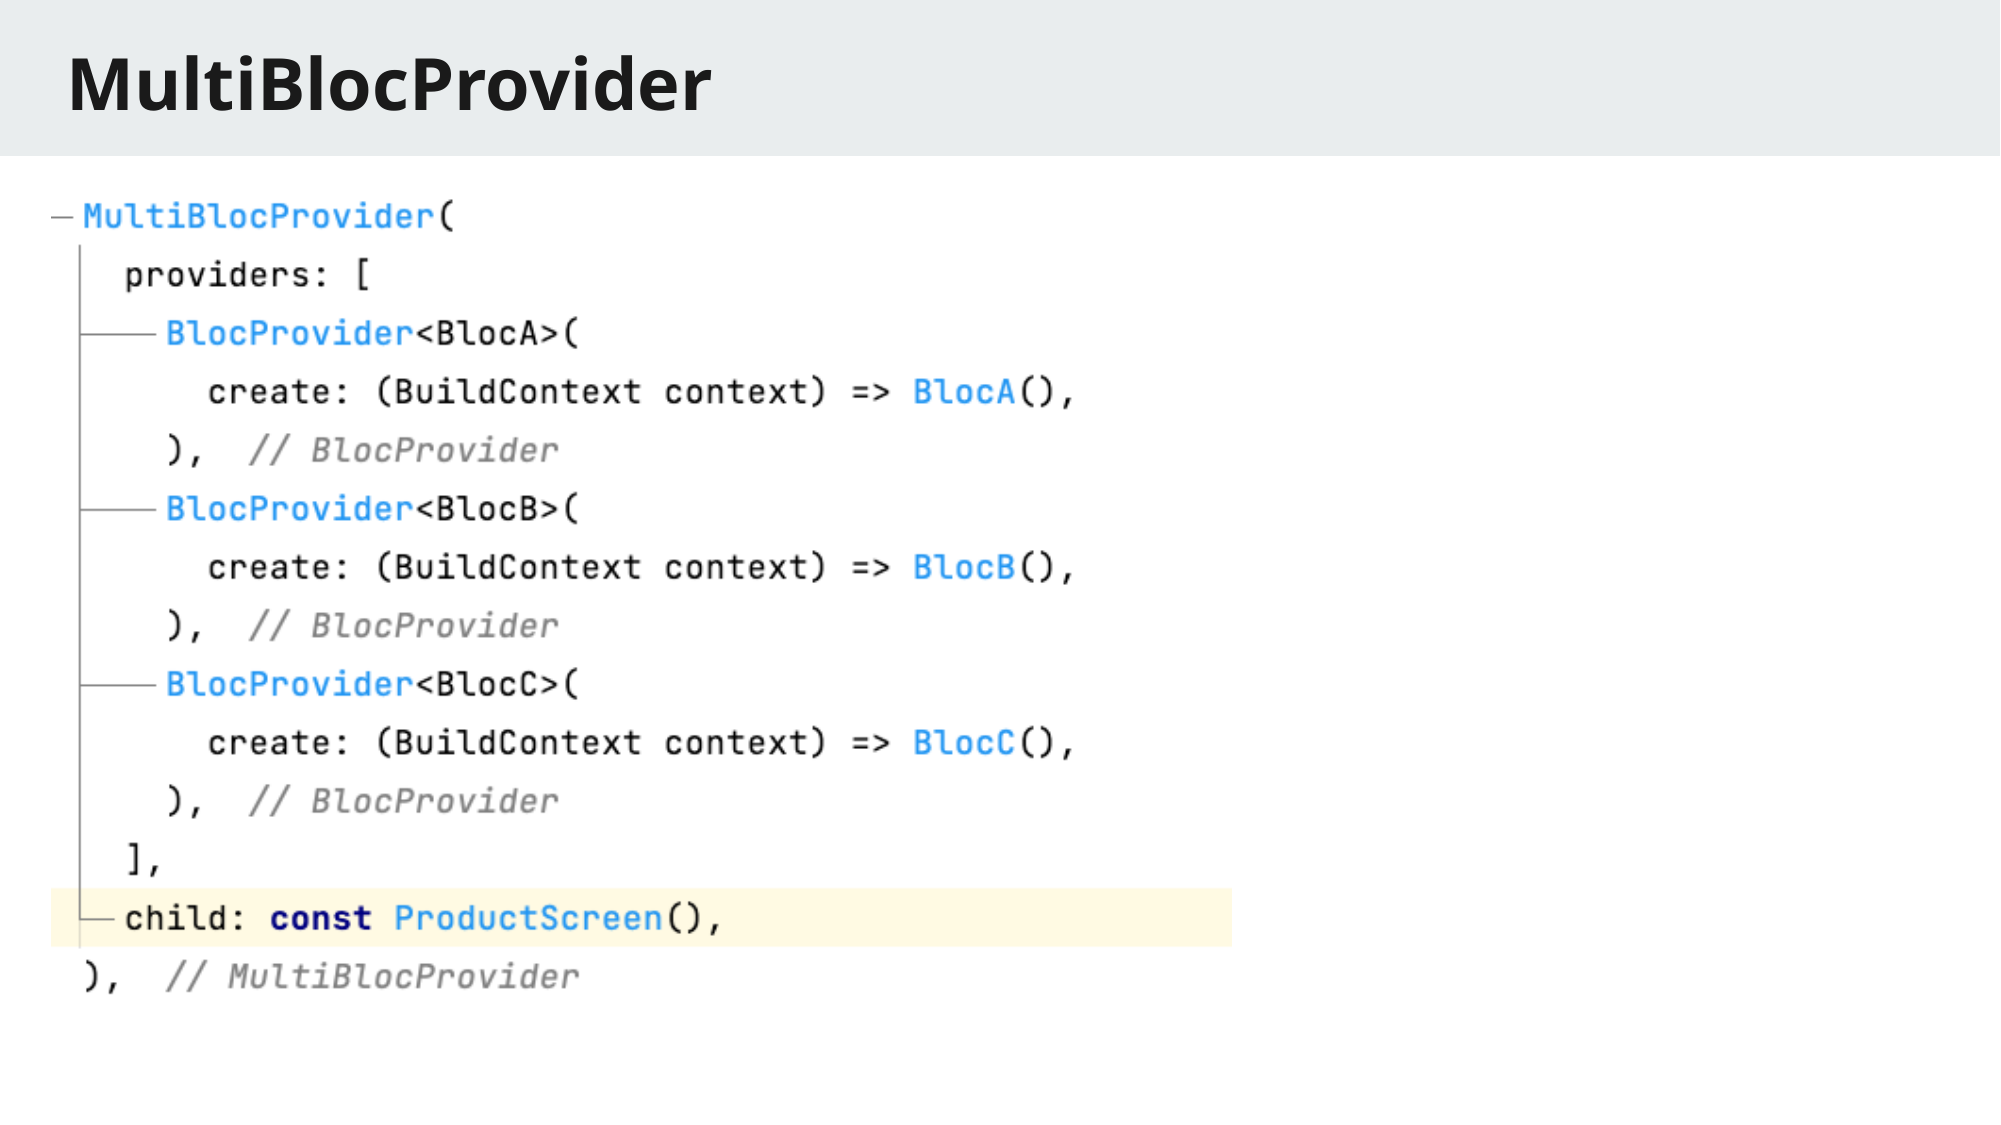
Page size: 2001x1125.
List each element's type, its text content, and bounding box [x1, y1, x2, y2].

picture [51, 182, 1232, 1032]
title MultiBlocProvider [51, 23, 1956, 141]
